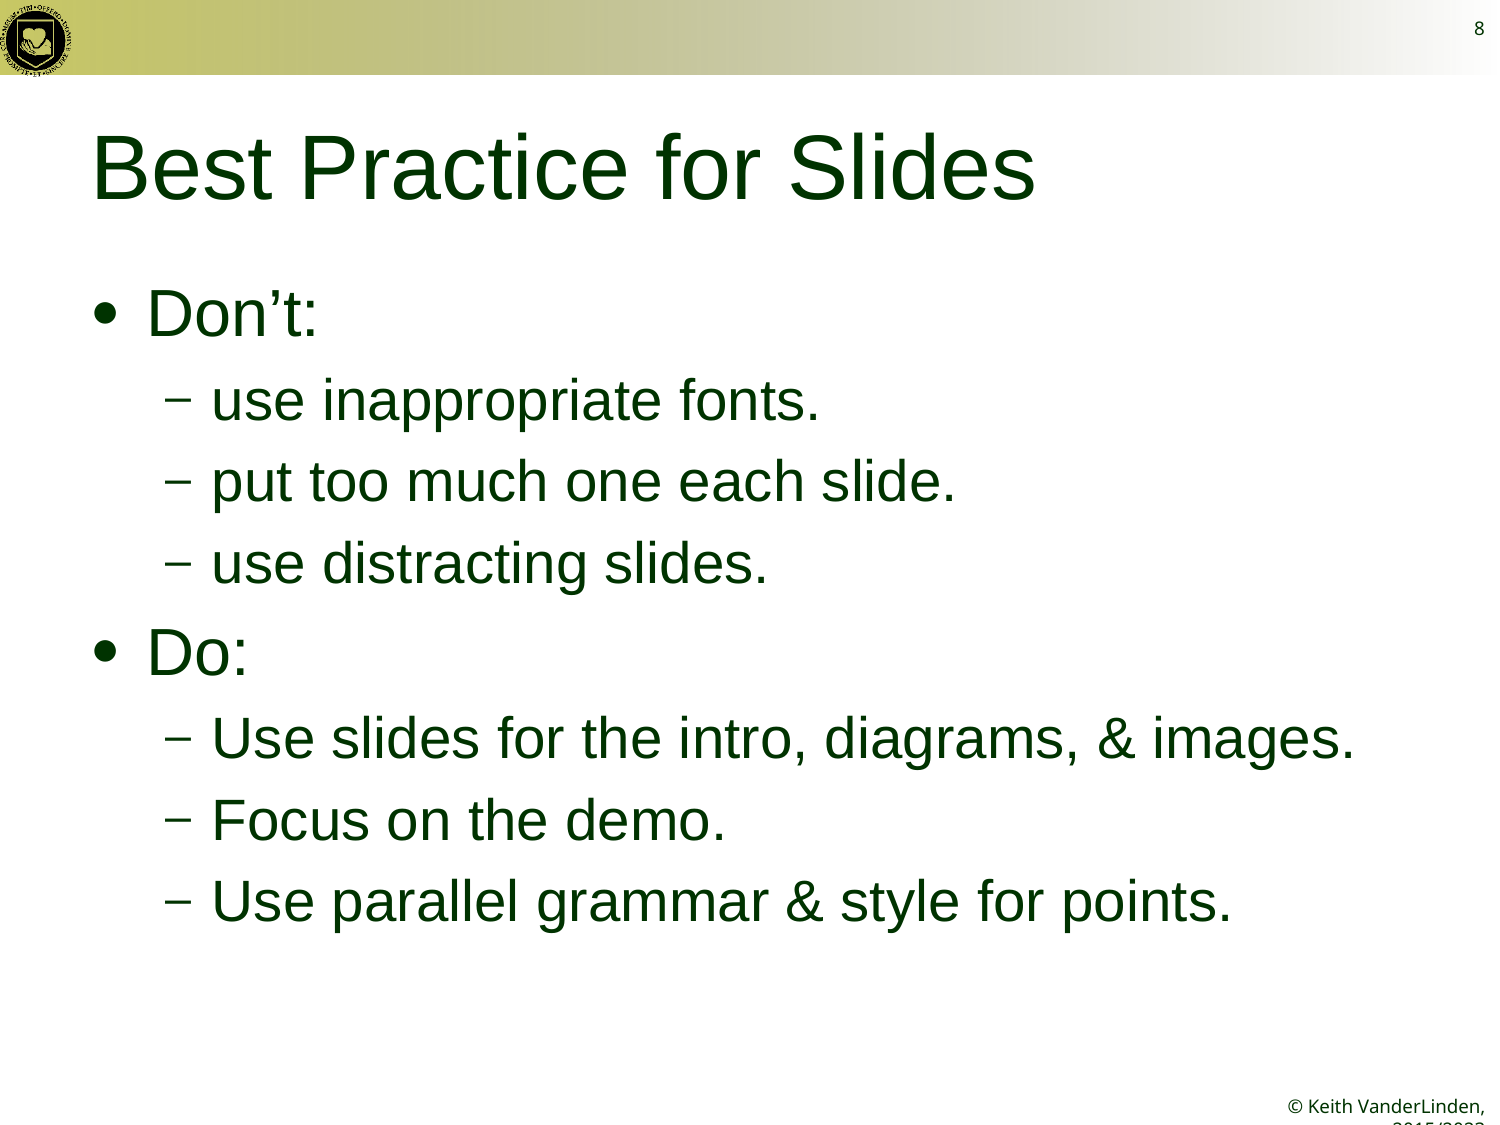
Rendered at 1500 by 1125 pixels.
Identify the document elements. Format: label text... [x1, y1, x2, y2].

title Best Practice for Slides [74, 74, 1426, 251]
list Don’t: use inappropriate fonts. put too much one each slide. use distracting slides. Do: Use slides for the intro, diagrams, & images. Focus on the demo. Use parallel grammar & style for points. [74, 262, 1376, 938]
slide_number 8 [1149, 0, 1500, 51]
picture [0, 0, 71, 94]
